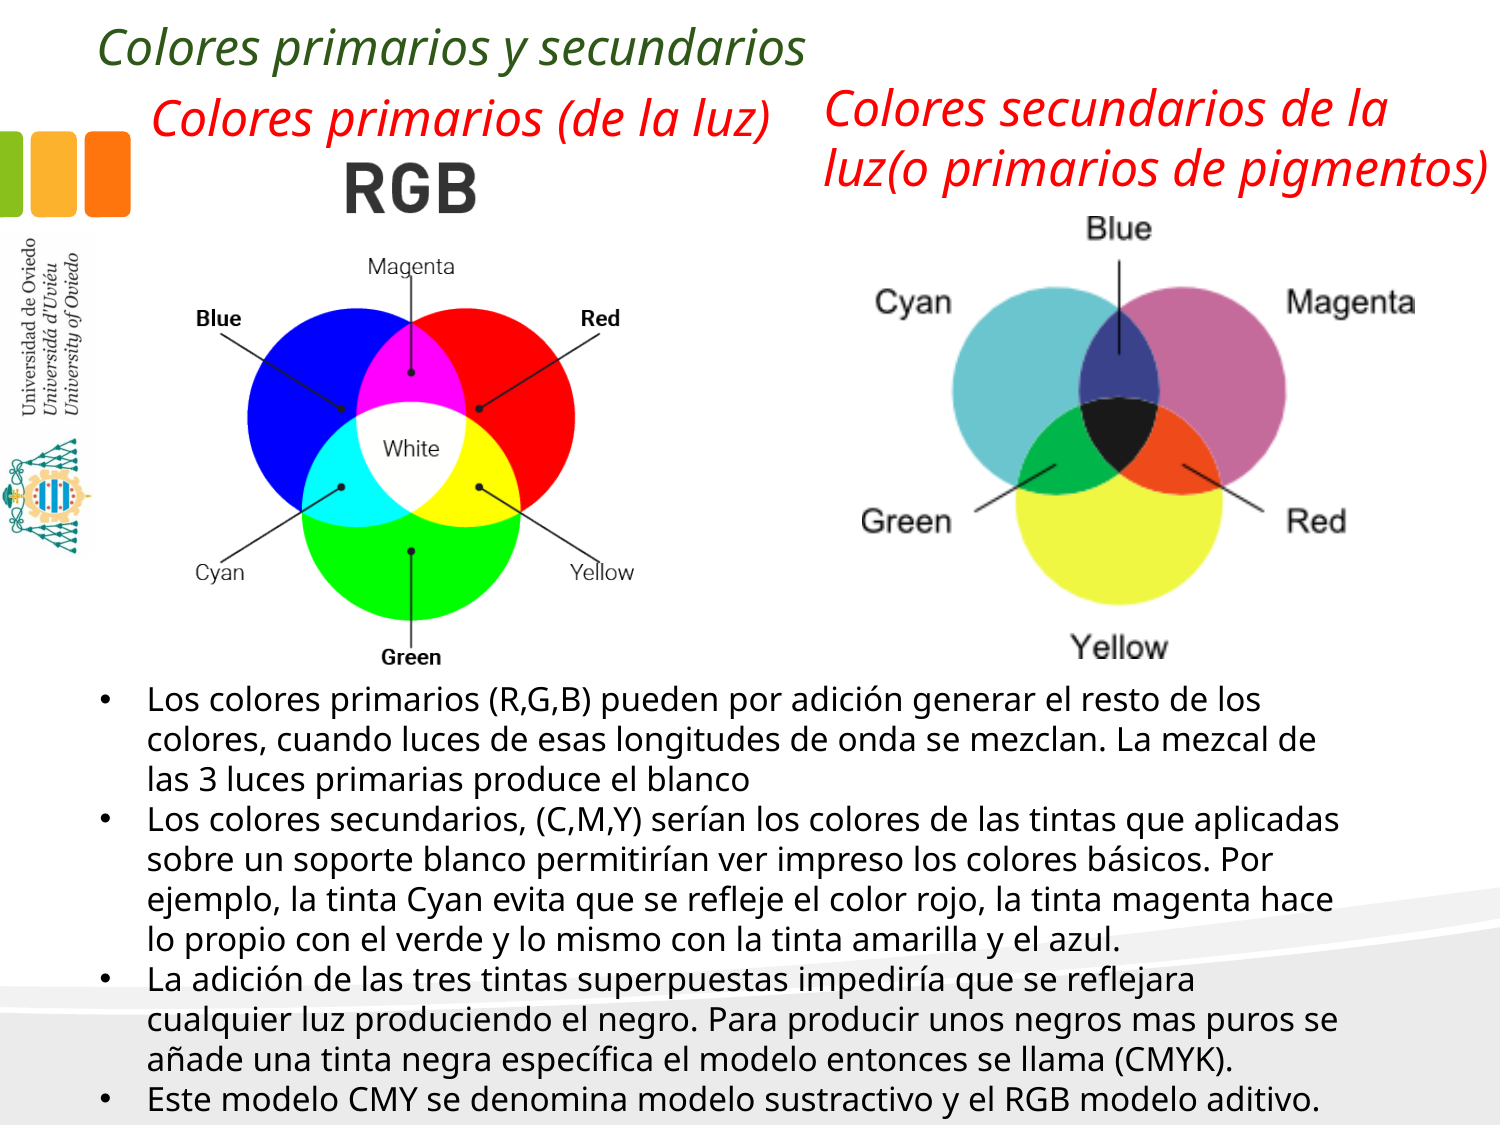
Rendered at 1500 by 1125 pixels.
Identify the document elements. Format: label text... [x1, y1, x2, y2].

picture [1, 232, 94, 558]
picture [111, 120, 709, 717]
text_box Los colores primarios (R,G,B) pueden por adición generar el resto de los colores, cuando luces de esas longitudes de onda se mezclan. La mezcal de las 3 luces primarias produce el blanco Los colores secundarios, (C,M,Y) serían los colores de las tintas que aplicadas sobre un soporte blanco permitirían ver impreso los colores básicos. Por ejemplo, la tinta Cyan evita que se refleje el color rojo, la tinta magenta hace lo propio con el verde y lo mismo con la tinta amarilla y el azul. La adición de las tres tintas superpuestas impediría que se reflejara cualquier luz produciendo el negro. Para producir unos negros mas puros se añade una tinta negra específica el modelo entonces se llama (CMYK). Este modelo CMY se denomina modelo sustractivo y el RGB modelo aditivo. [84, 671, 1361, 1125]
text_box Colores primarios (de la luz) [135, 79, 808, 154]
text_box Colores secundarios de la luz(o primarios de pigmentos) [808, 68, 1500, 204]
picture [862, 216, 1416, 659]
title Colores primarios y secundarios [76, 0, 1277, 86]
